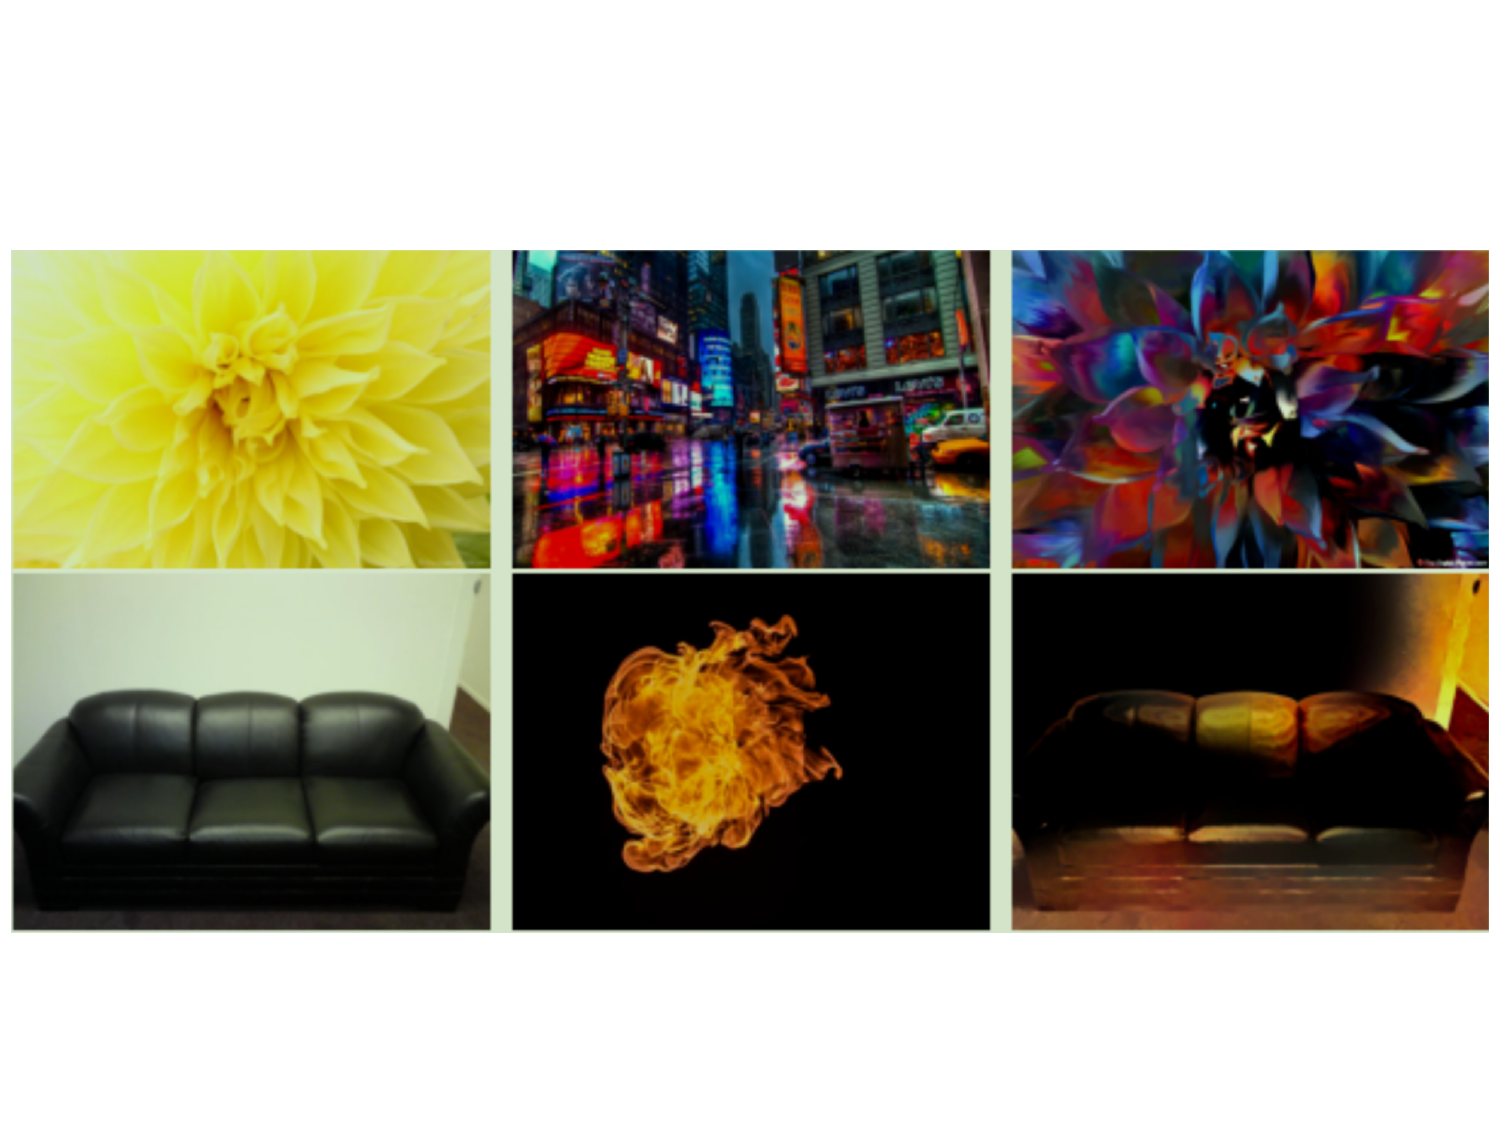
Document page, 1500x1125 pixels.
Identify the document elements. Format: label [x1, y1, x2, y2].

picture [11, 250, 1489, 933]
